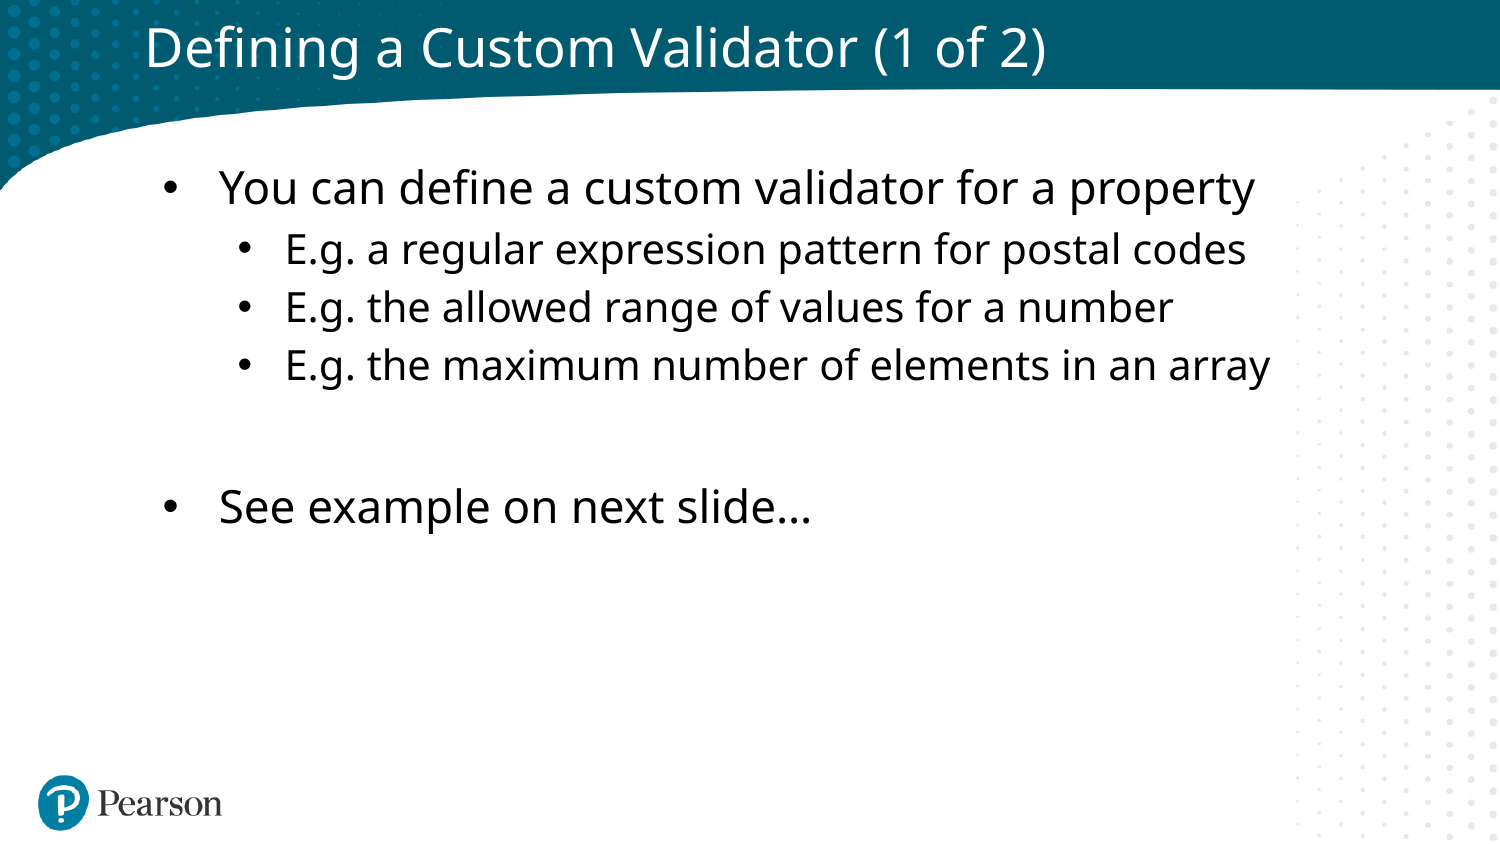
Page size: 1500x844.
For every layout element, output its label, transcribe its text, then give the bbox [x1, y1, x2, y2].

list You can define a custom validator for a property E.g. a regular expression pattern for postal codes E.g. the allowed range of values for a number E.g. the maximum number of elements in an array See example on next slide… [147, 151, 1351, 766]
title Defining a Custom Validator (1 of 2) [130, 6, 1369, 98]
picture [0, 90, 1500, 844]
